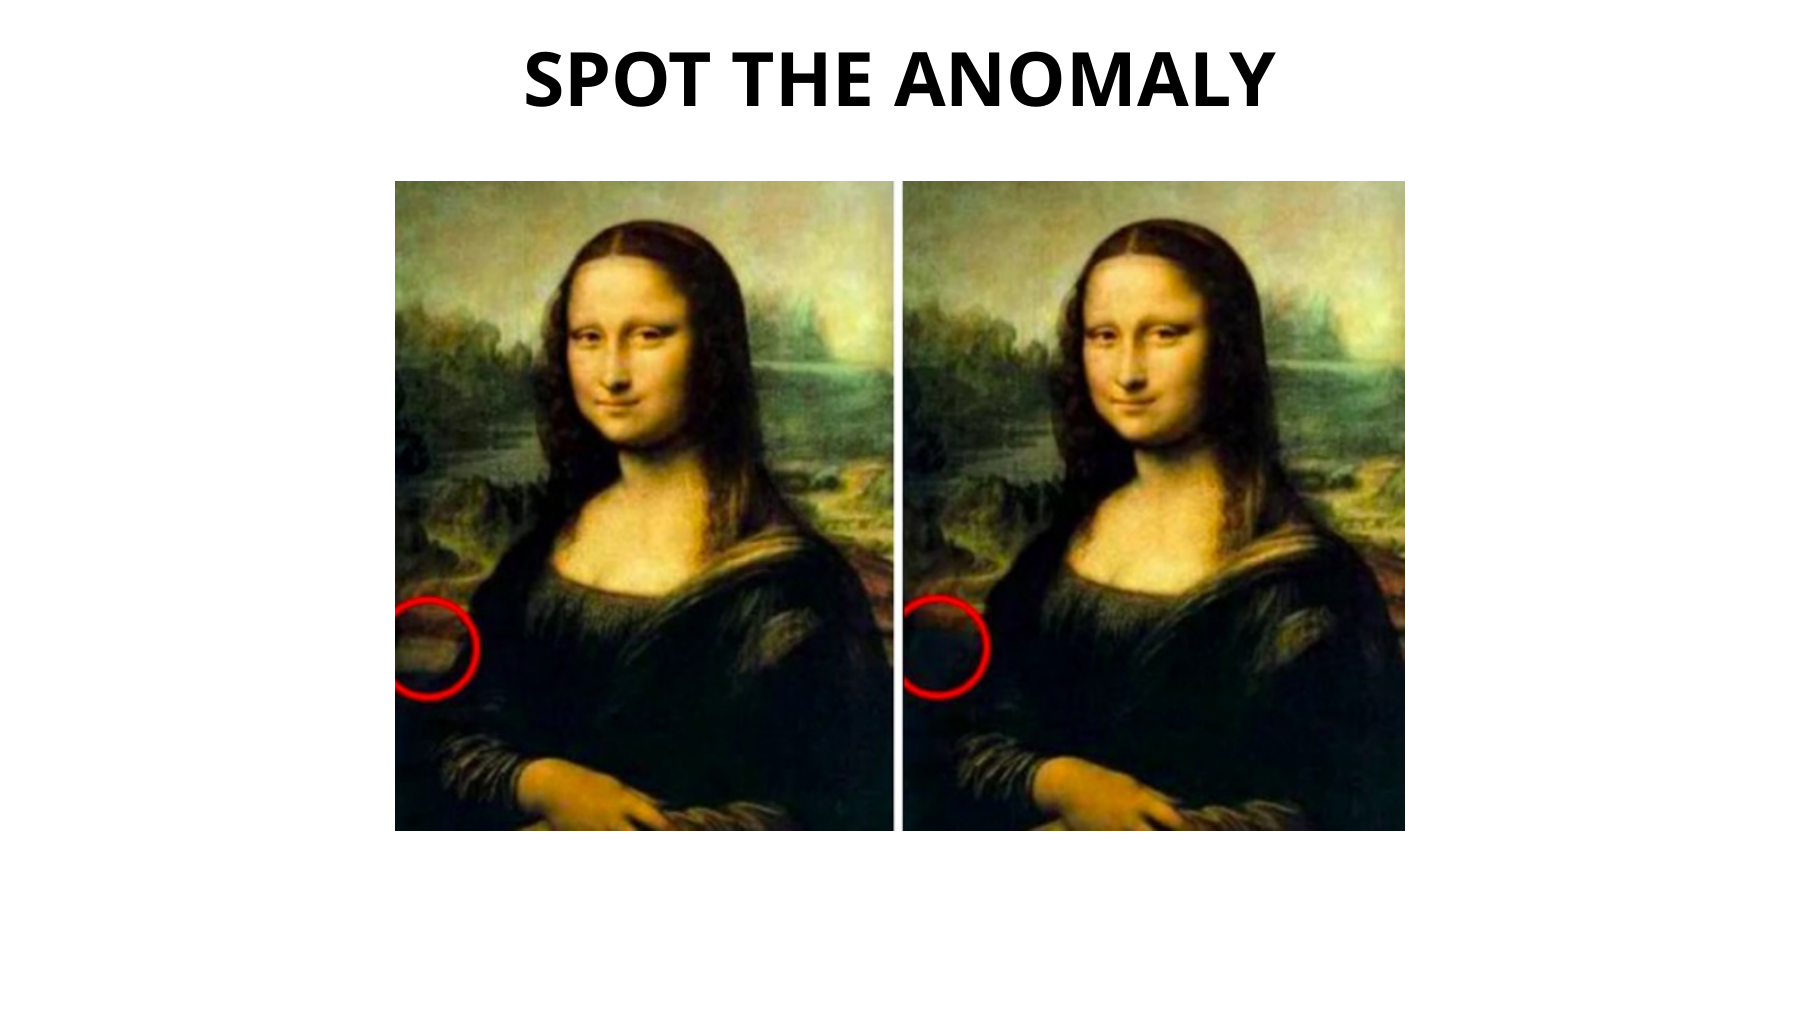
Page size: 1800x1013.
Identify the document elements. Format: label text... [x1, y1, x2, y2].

picture [395, 181, 1405, 831]
title SPOT THE ANOMALY [81, 33, 1719, 131]
